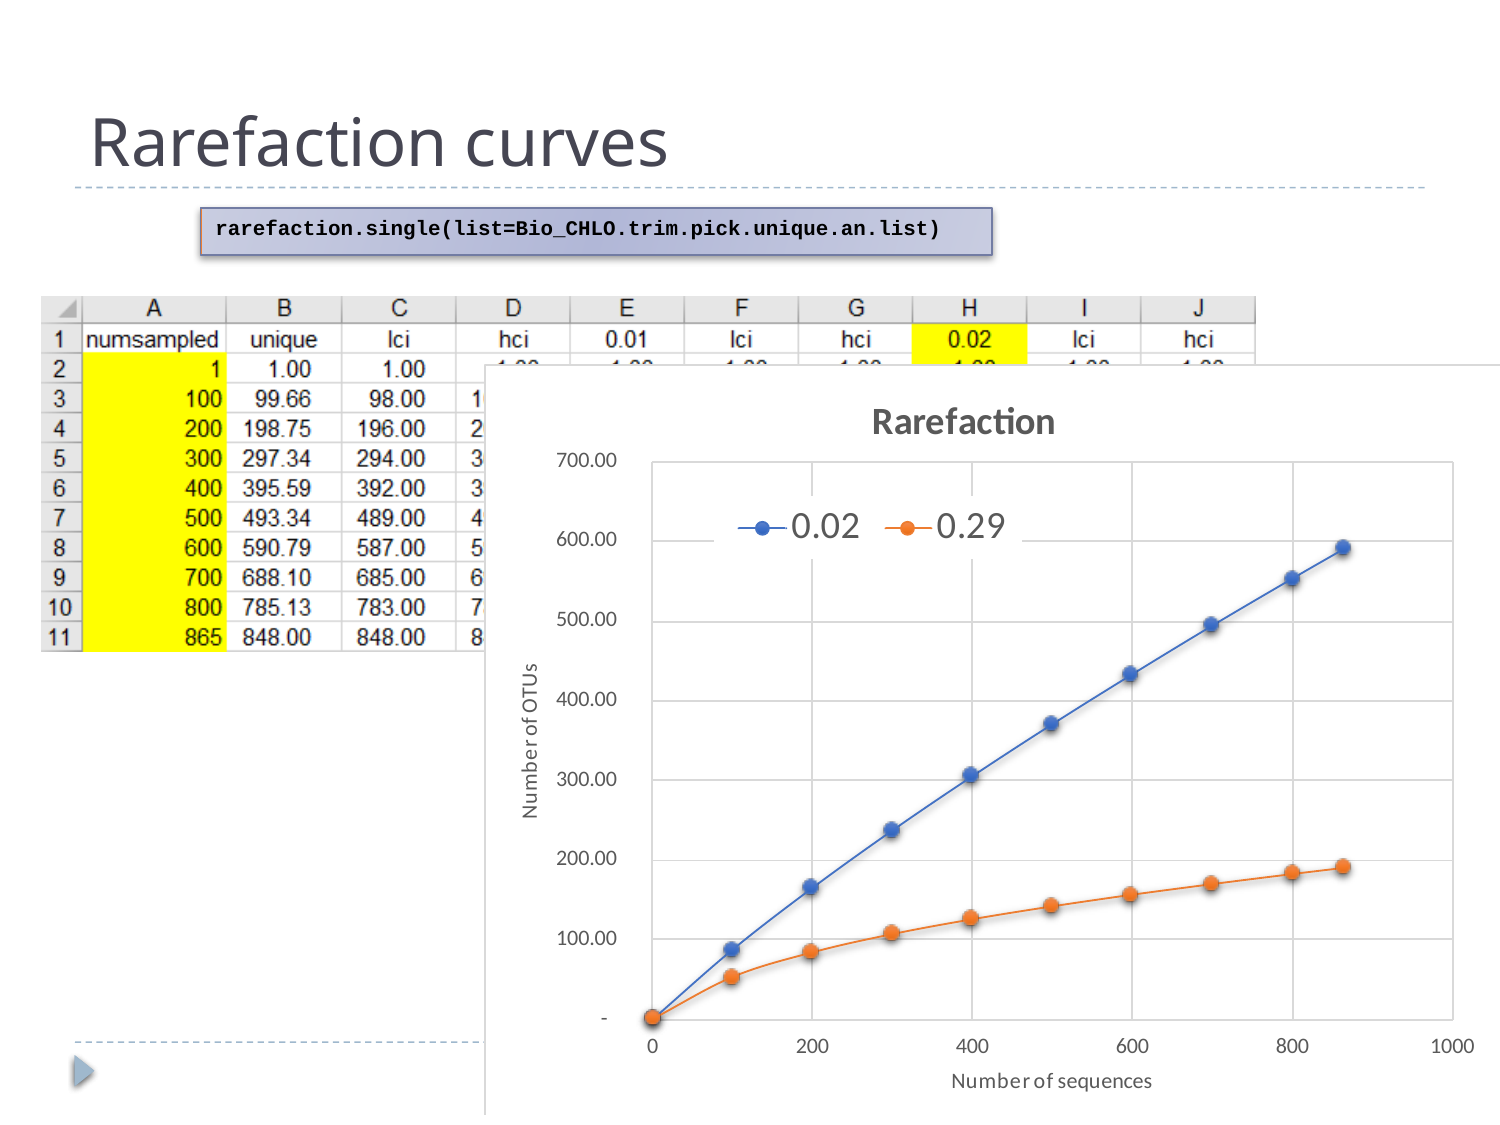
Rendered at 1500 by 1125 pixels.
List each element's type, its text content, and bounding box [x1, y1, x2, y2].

title Rarefaction curves [75, 37, 1425, 188]
picture [40, 296, 1500, 1115]
text_box rarefaction.single(list=Bio_CHLO.trim.pick.unique.an.list) [200, 207, 993, 256]
